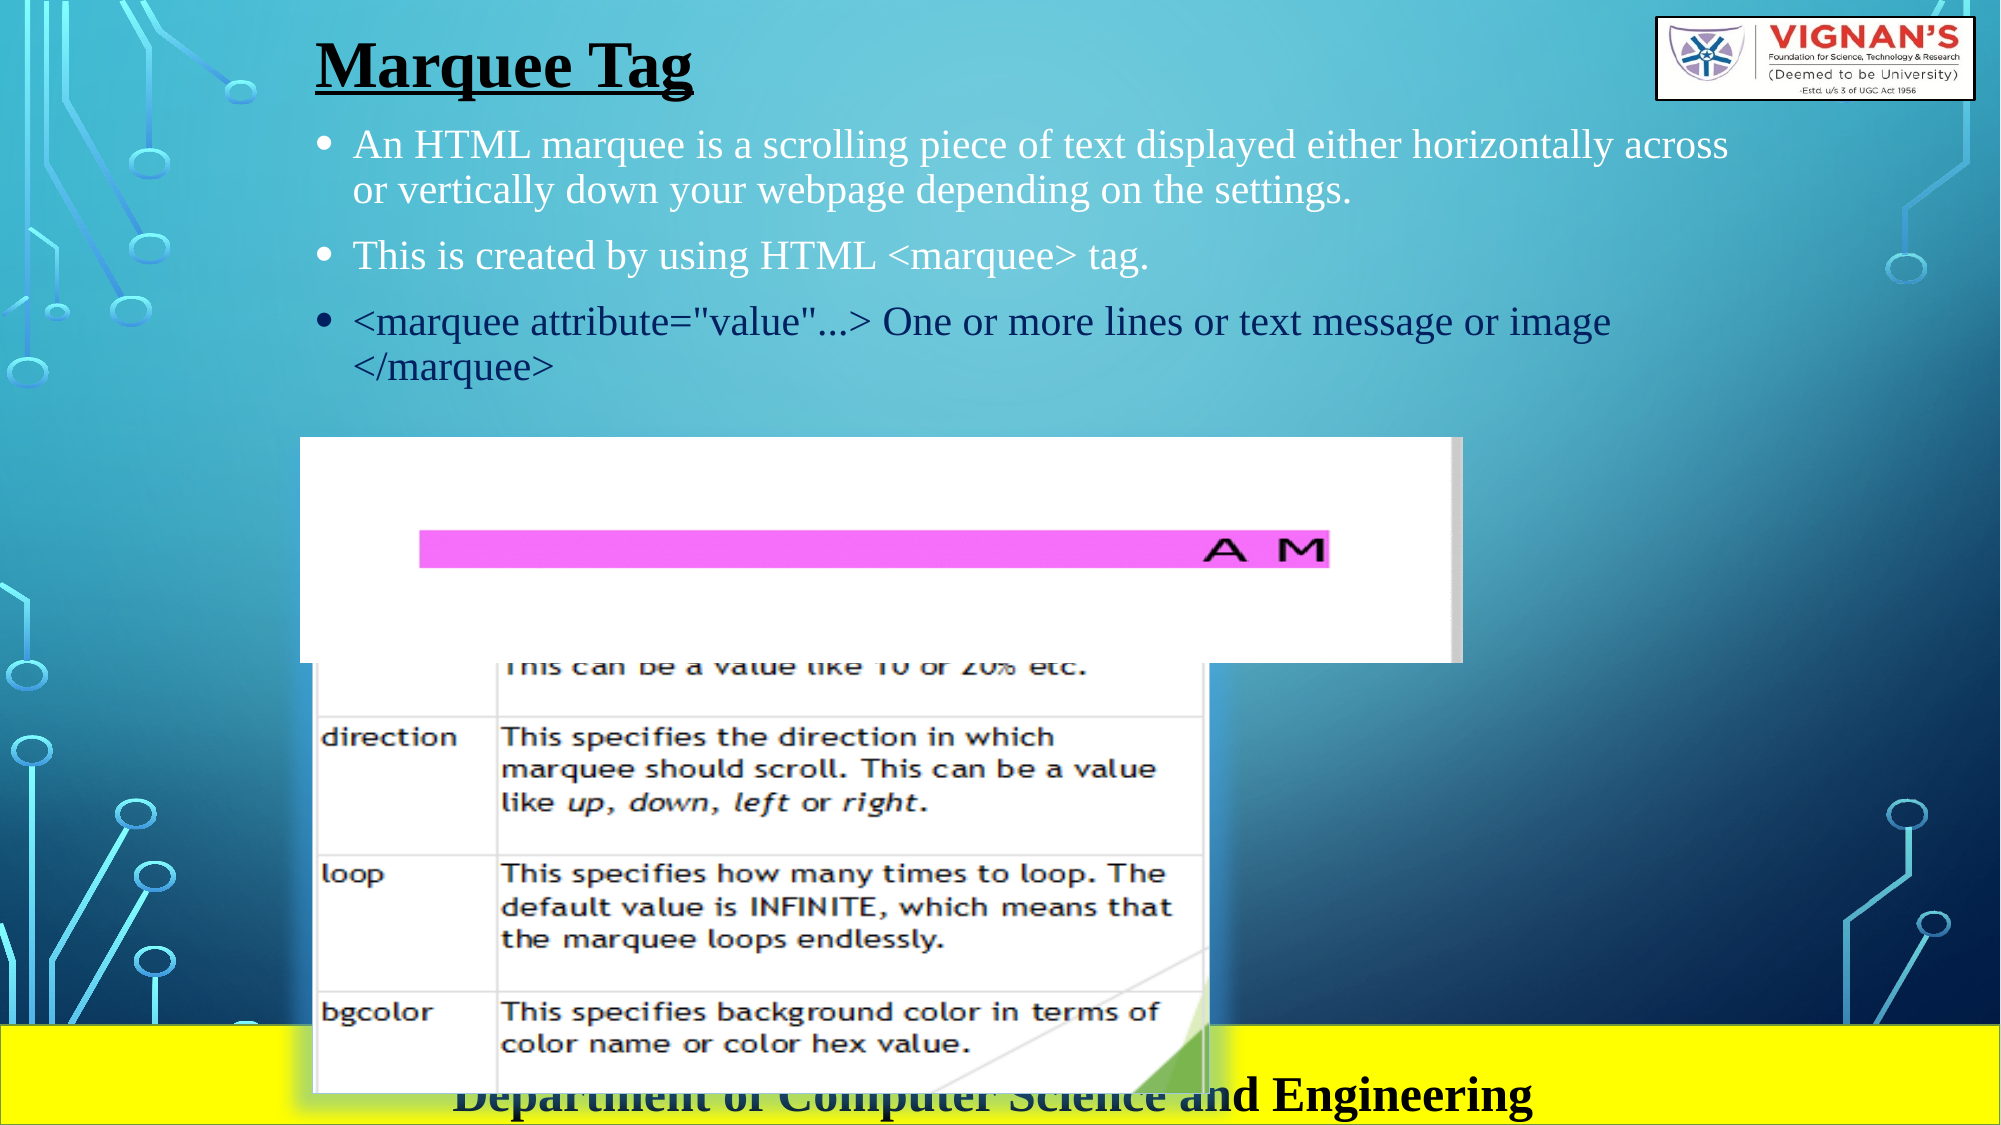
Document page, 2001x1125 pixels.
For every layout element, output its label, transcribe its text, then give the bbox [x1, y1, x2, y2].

picture [1658, 18, 1973, 99]
picture [299, 437, 1463, 1094]
list Marquee Tag An HTML marquee is a scrolling piece of text displayed either horizontally across or vertically down your webpage depending on the settings. This is created by using HTML <marquee> tag. <marquee attribute="value"...> One or more lines or text message or image </marquee> [300, 22, 1748, 1025]
